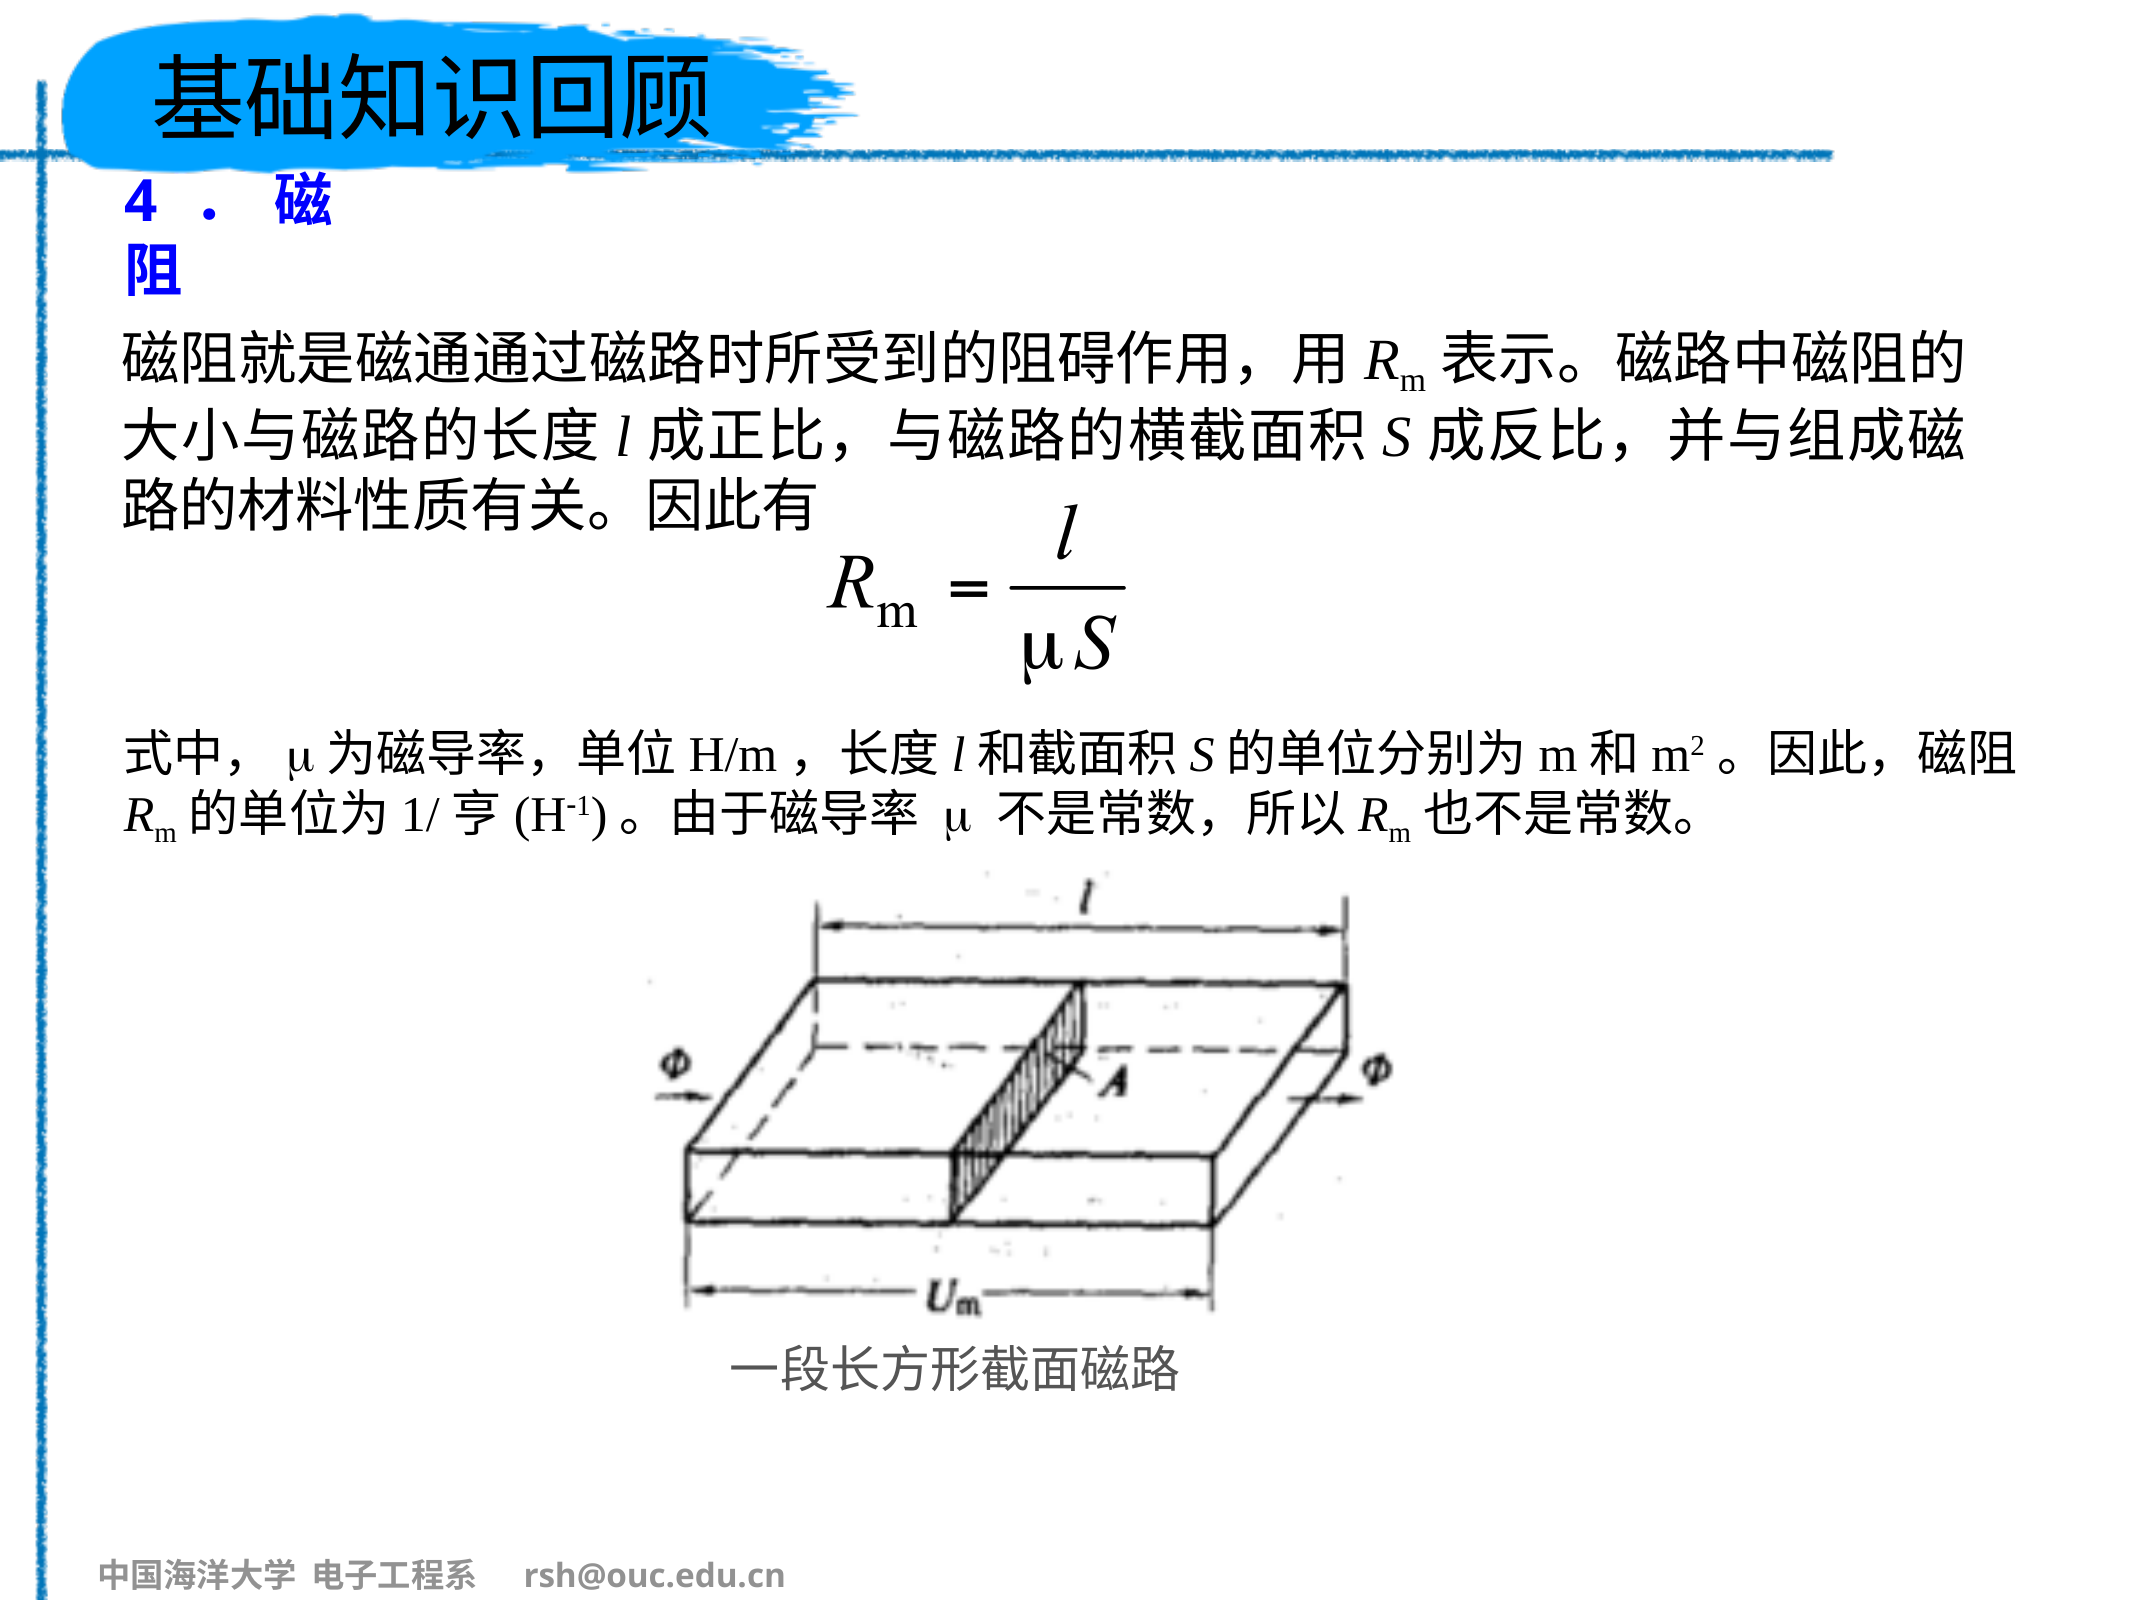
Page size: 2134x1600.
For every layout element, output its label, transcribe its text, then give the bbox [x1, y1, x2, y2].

picture [0, 10, 67, 1600]
text_box 磁阻就是磁通通过磁路时所受到的阻碍作用，用Rm表示。磁路中磁阻的大小与磁路的长度l成正比，与磁路的横截面积S成反比，并与组成磁路的材料性质有关。因此有 [112, 312, 1975, 547]
text_box 式中，m为磁导率，单位H/m，长度l和截面积S的单位分别为m和m2。因此，磁阻Rm的单位为1/亨(H-1)。由于磁导率 m 不是常数，所以Rm也不是常数。 [115, 712, 2037, 857]
title 基础知识回顾 [66, 0, 799, 188]
picture [798, 10, 1841, 178]
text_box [619, 865, 1419, 1411]
picture [811, 481, 1141, 705]
text_box 4．磁阻 [116, 190, 342, 277]
